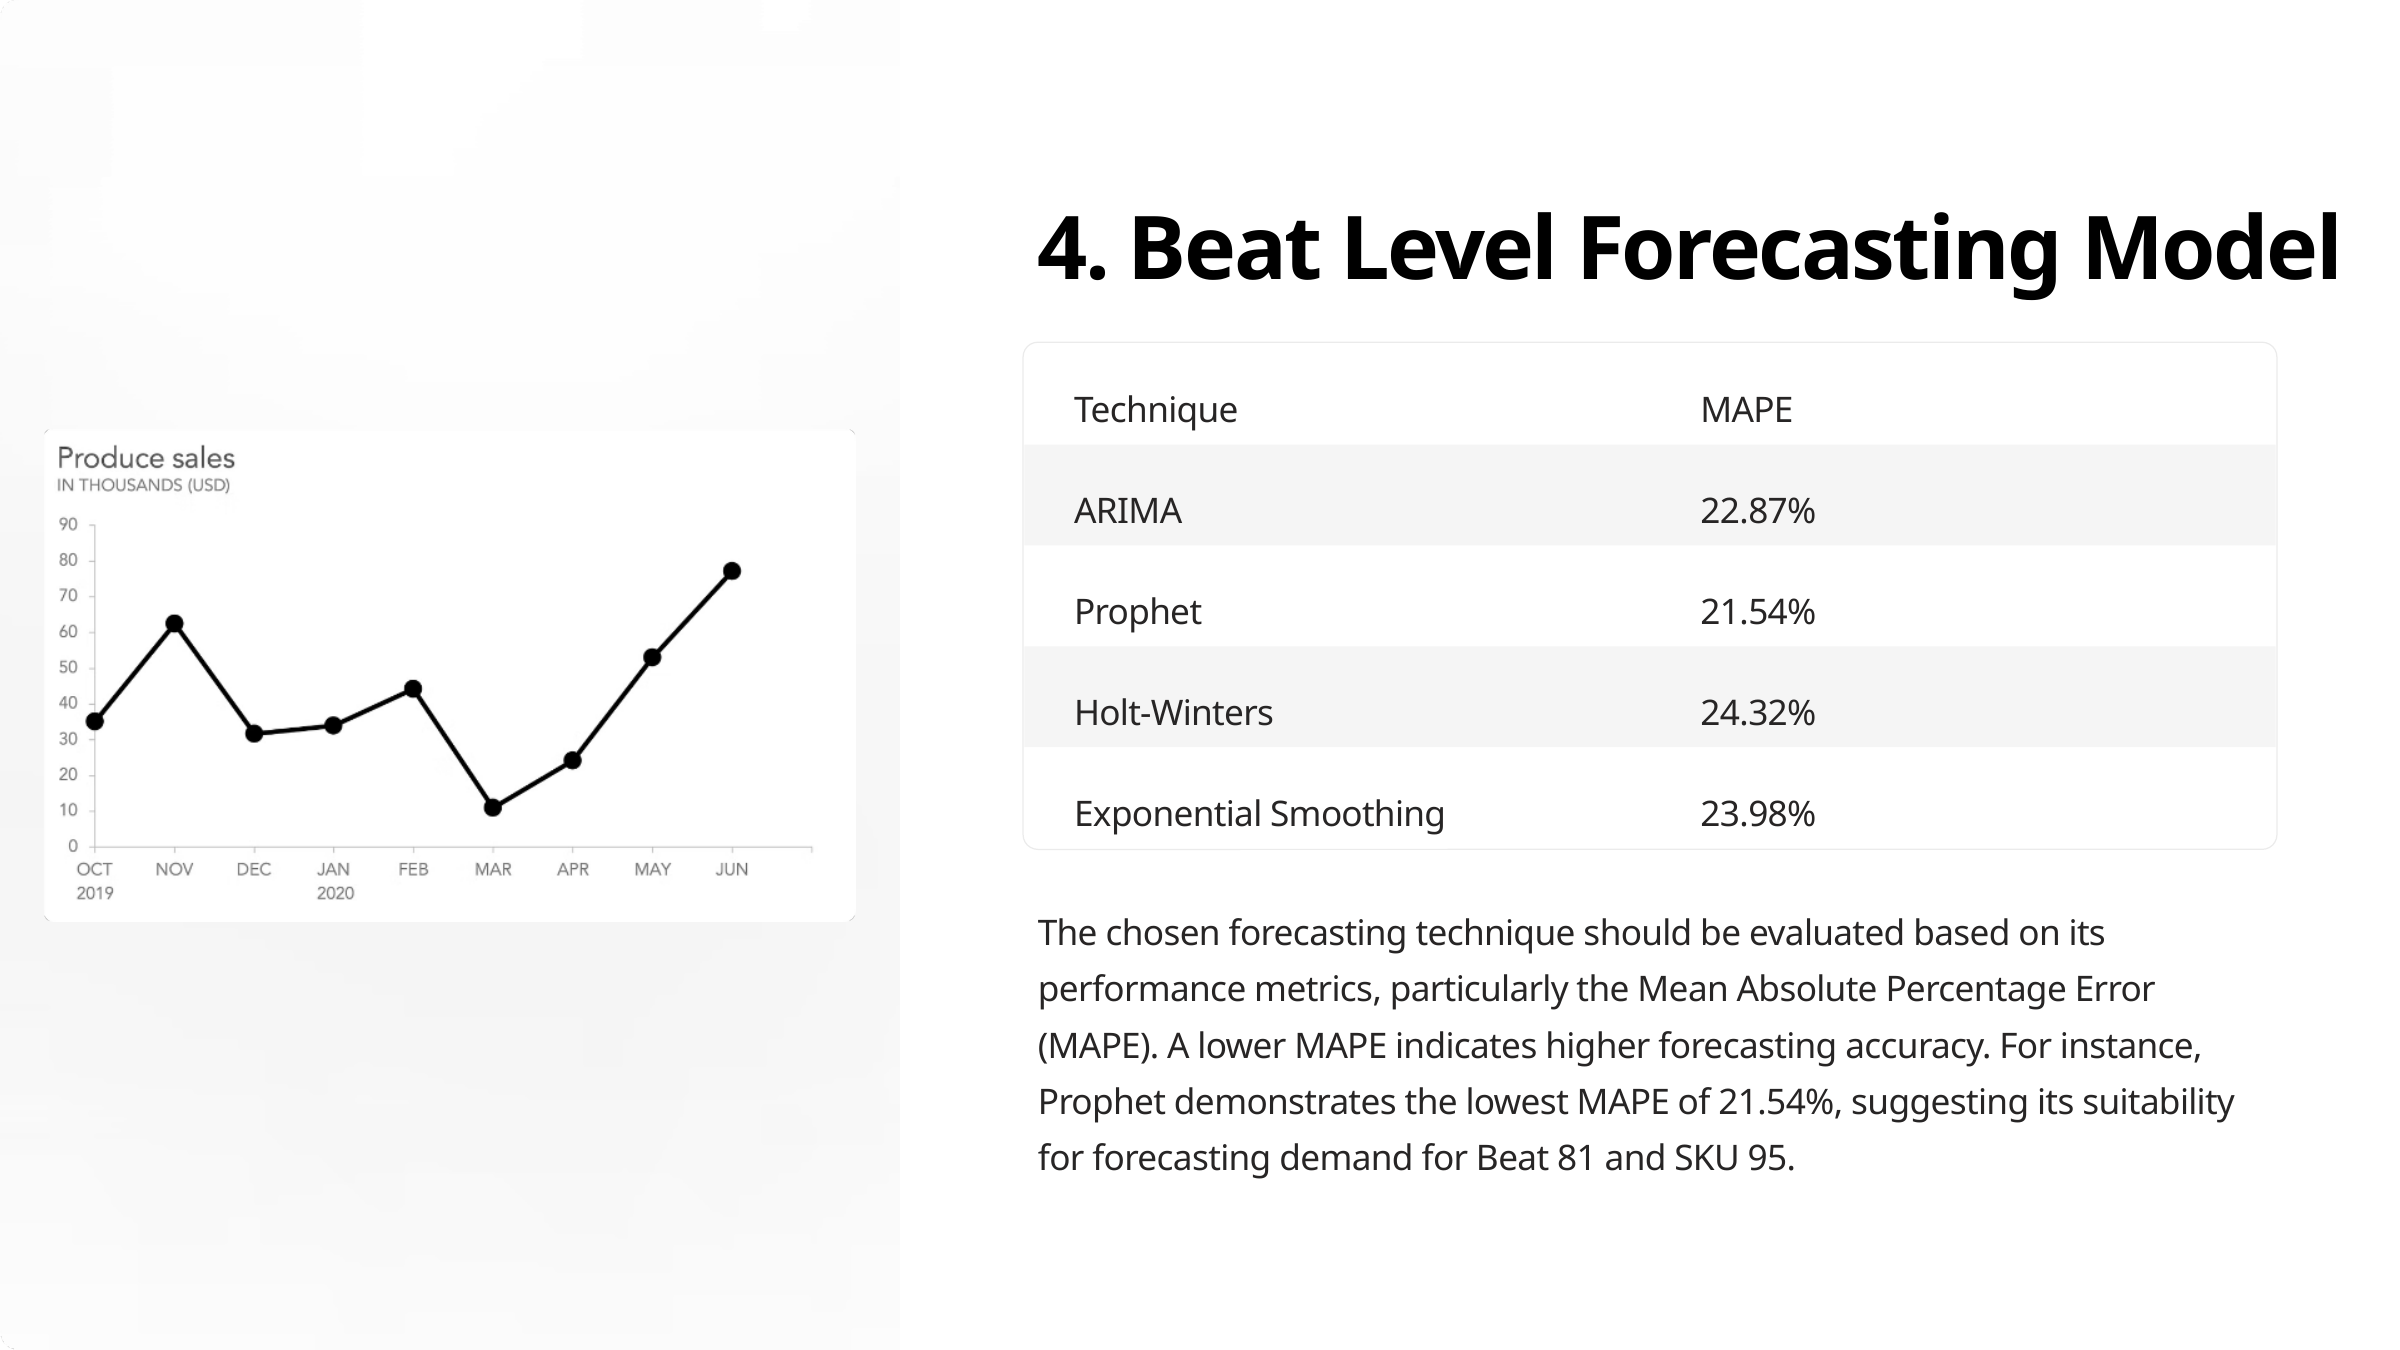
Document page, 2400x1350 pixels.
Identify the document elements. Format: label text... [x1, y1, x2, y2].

text_box [1024, 343, 2276, 444]
text_box 4. Beat Level Forecasting Model [1023, 179, 2209, 290]
text_box [1024, 747, 2276, 849]
text_box [1024, 646, 2276, 747]
text_box MAPE [1685, 365, 2241, 423]
text_box Exponential Smoothing [1059, 769, 1615, 826]
text_box [1024, 545, 2276, 646]
text_box Technique [1059, 365, 1615, 423]
text_box [901, 0, 2400, 1350]
text_box 24.32% [1685, 668, 2241, 725]
text_box Holt-Winters [1059, 668, 1615, 725]
text_box Prophet [1059, 567, 1615, 624]
text_box 22.87% [1685, 466, 2241, 524]
text_box ARIMA [1059, 466, 1615, 524]
text_box [1024, 444, 2276, 545]
text_box 21.54% [1685, 567, 2241, 624]
text_box The chosen forecasting technique should be evaluated based on its performance metrics, particularly the Mean Absolute Percentage Error (MAPE). A lower MAPE indicates higher forecasting accuracy. For instance, Prophet demonstrates the lowest MAPE of 21.54%, suggesting its suitability for forecasting demand for Beat 81 and SKU 95. [1023, 889, 2277, 1171]
picture [0, 0, 901, 1350]
text_box 23.98% [1685, 769, 2241, 826]
